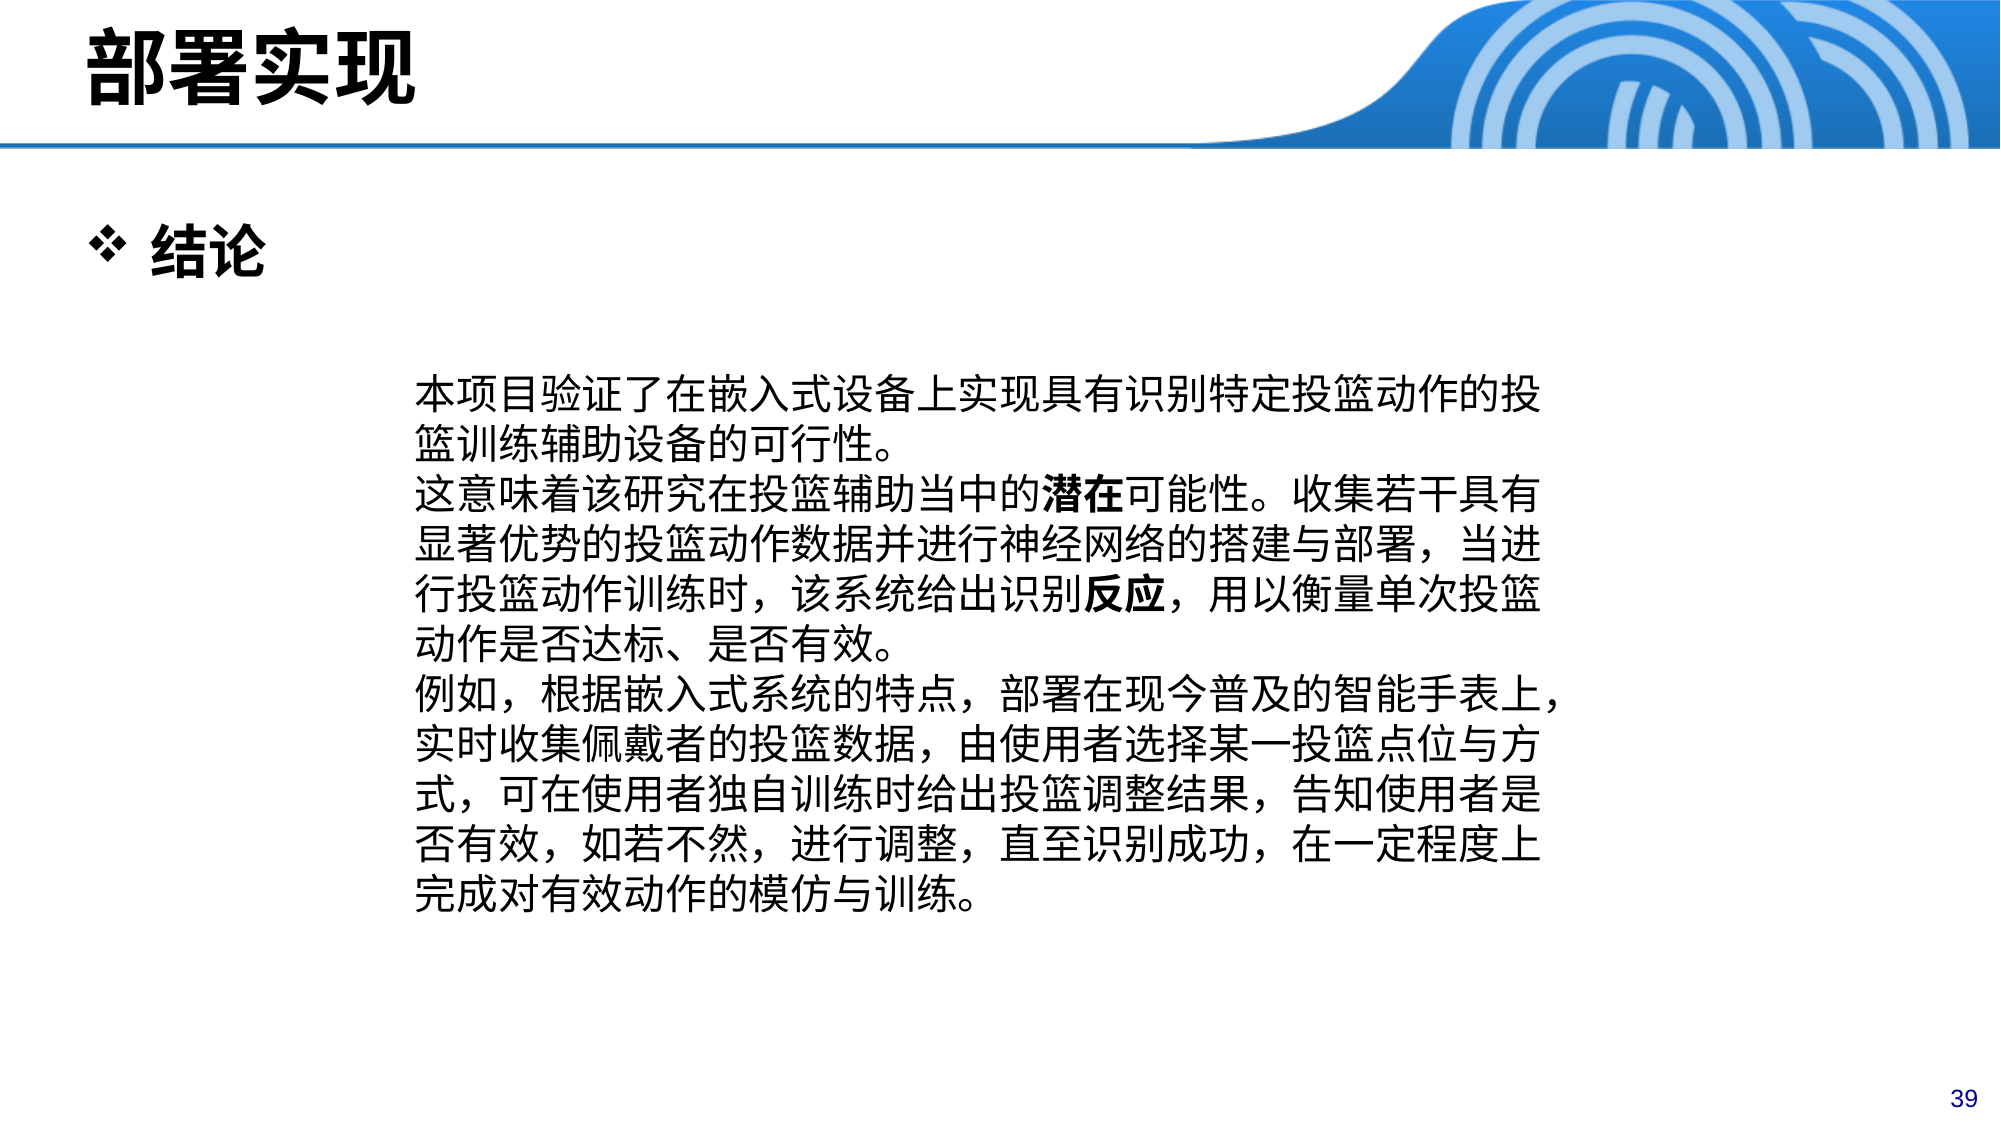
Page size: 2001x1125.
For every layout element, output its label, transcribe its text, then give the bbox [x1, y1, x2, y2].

text_box 本项目验证了在嵌入式设备上实现具有识别特定投篮动作的投篮训练辅助设备的可行性。 这意味着该研究在投篮辅助当中的潜在可能性。收集若干具有显著优势的投篮动作数据并进行神经网络的搭建与部署，当进行投篮动作训练时，该系统给出识别反应，用以衡量单次投篮动作是否达标、是否有效。 例如，根据嵌入式系统的特点，部署在现今普及的智能手表上，实时收集佩戴者的投篮数据，由使用者选择某一投篮点位与方式，可在使用者独自训练时给出投篮调整结果，告知使用者是否有效，如若不然，进行调整，直至识别成功，在一定程度上完成对有效动作的模仿与训练。 [400, 360, 1588, 976]
title 部署实现 [69, 19, 1936, 126]
picture [0, 0, 2000, 149]
list 结论 [69, 172, 1936, 1071]
